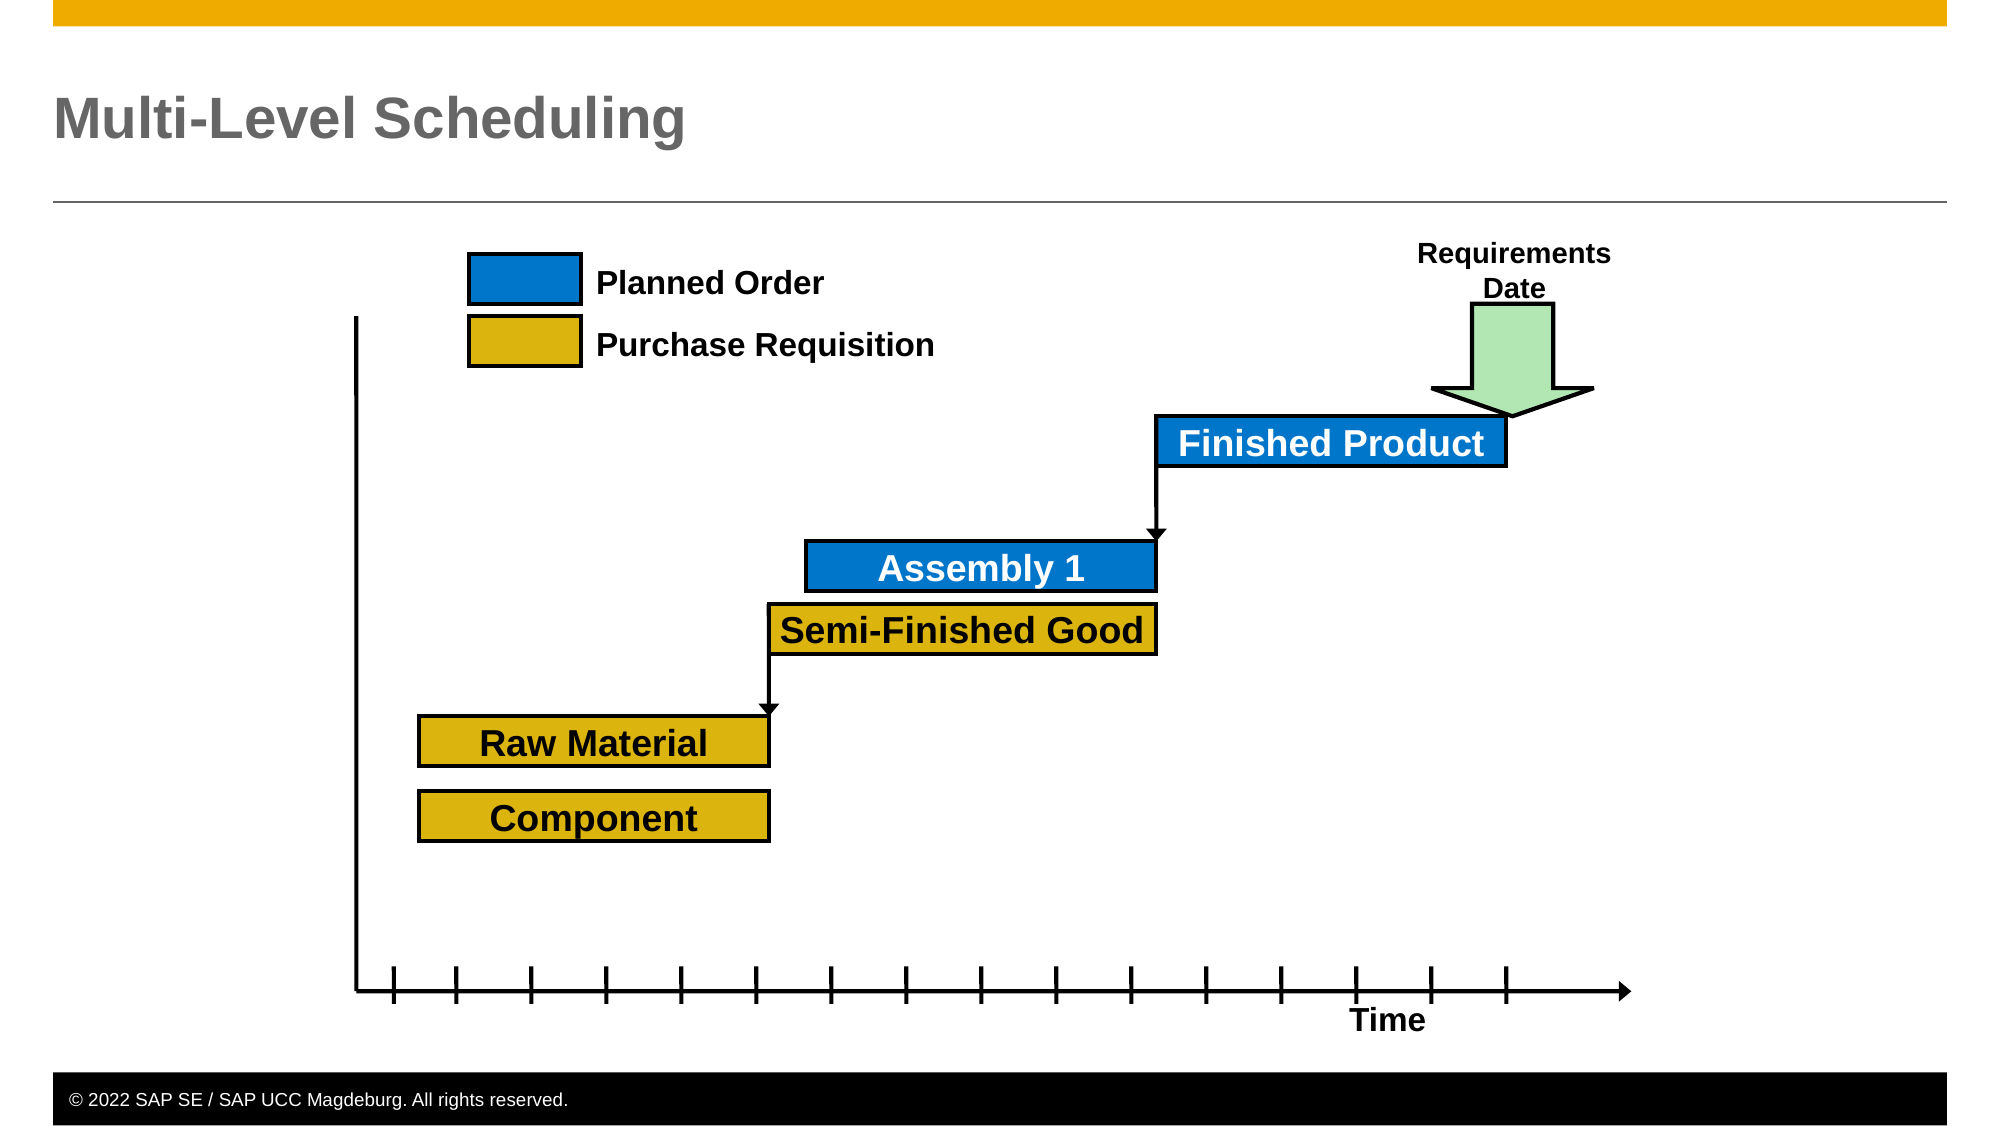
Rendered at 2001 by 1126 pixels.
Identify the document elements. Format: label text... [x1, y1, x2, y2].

title Multi-Level Scheduling [53, 53, 1947, 178]
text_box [356, 226, 1640, 1047]
